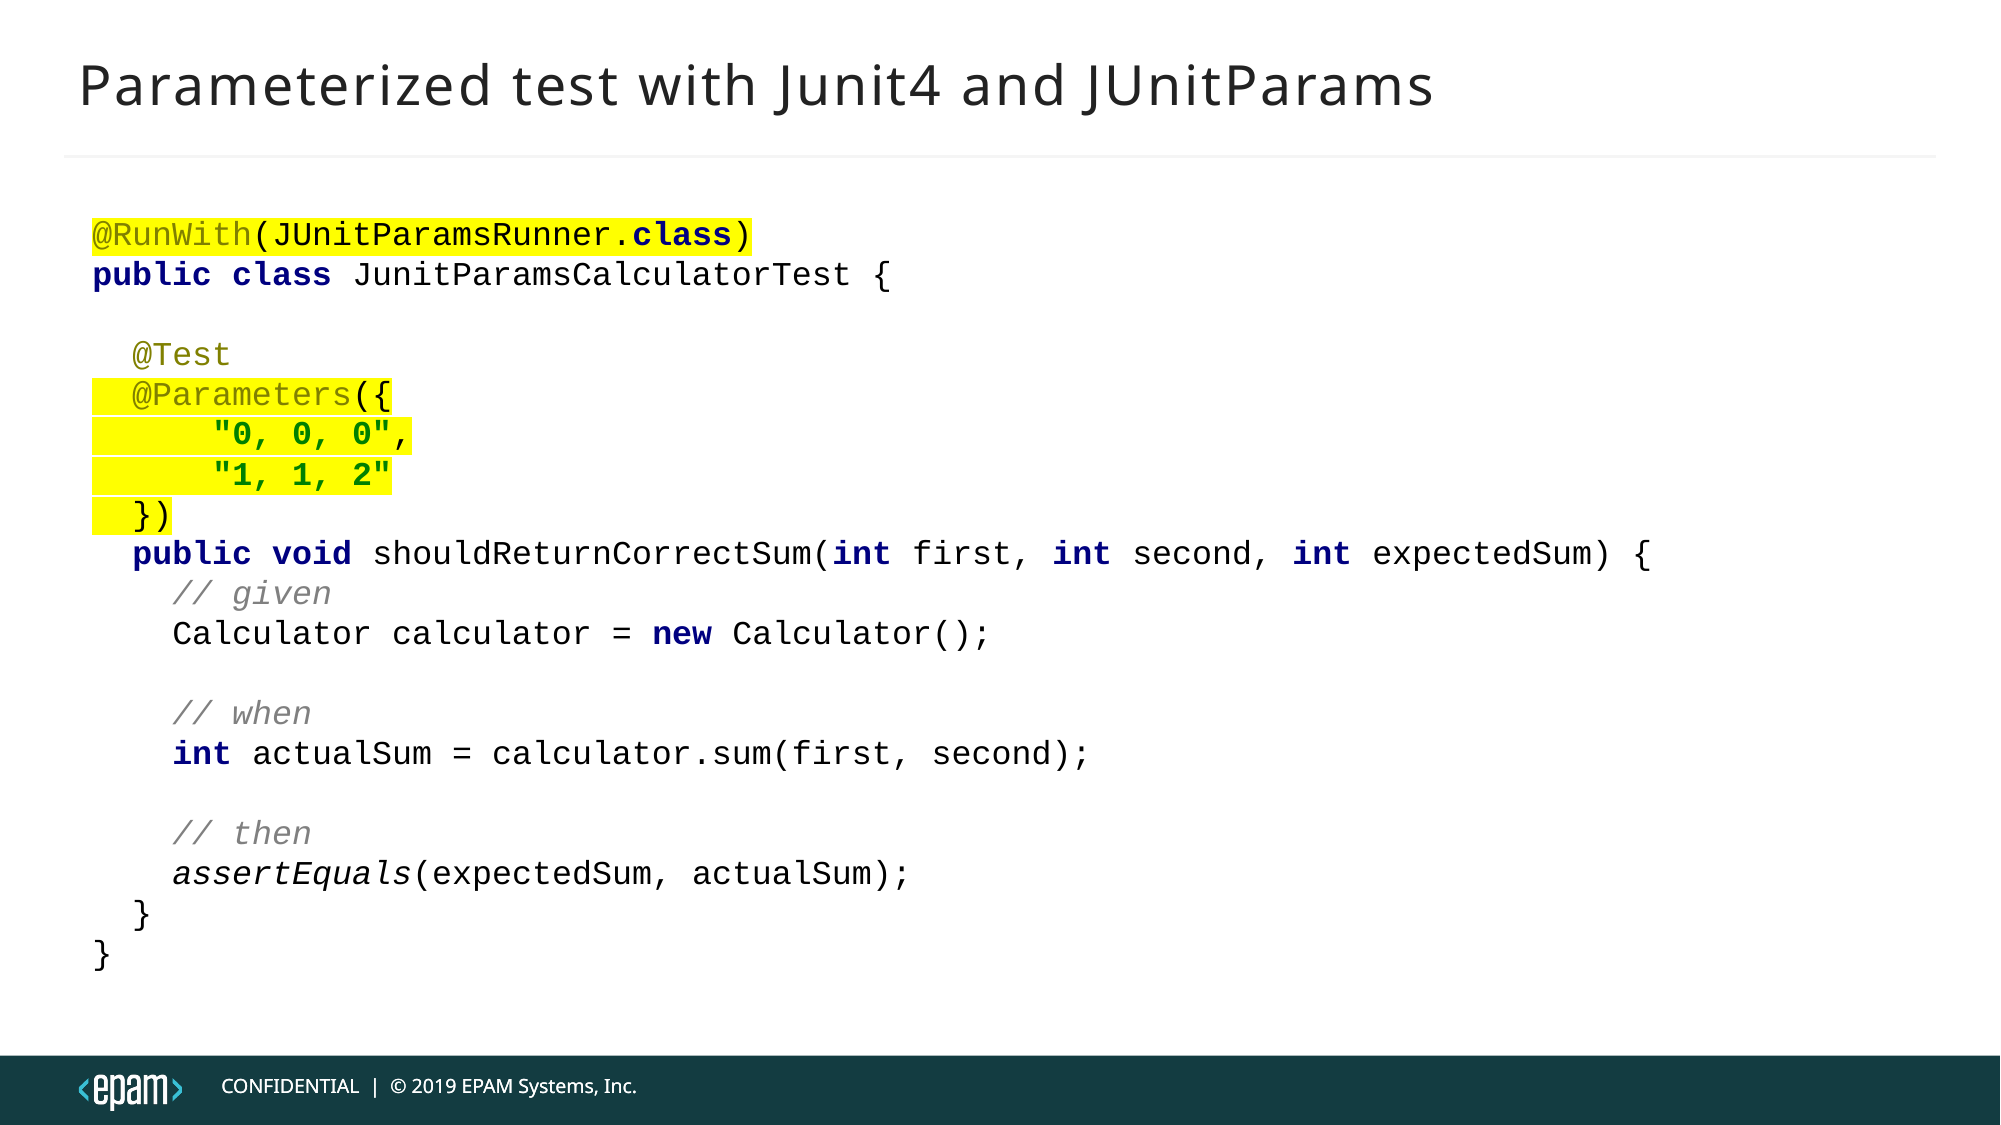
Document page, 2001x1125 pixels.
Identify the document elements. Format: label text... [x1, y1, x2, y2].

text_box @RunWith(JUnitParamsRunner.class) public class JunitParamsCalculatorTest { @Test @Parameters({ "0, 0, 0", "1, 1, 2" }) public void shouldReturnCorrectSum(int first, int second, int expectedSum) { // given Calculator calculator = new Calculator(); // when int actualSum = calculator.sum(first, second); // then assertEquals(expectedSum, actualSum); } } [77, 204, 1743, 979]
text_box CONFIDENTIAL | © 2019 EPAM Systems, Inc. [206, 1066, 737, 1105]
title Parameterized test with Junit4 and JUnitParams [78, 50, 1922, 116]
